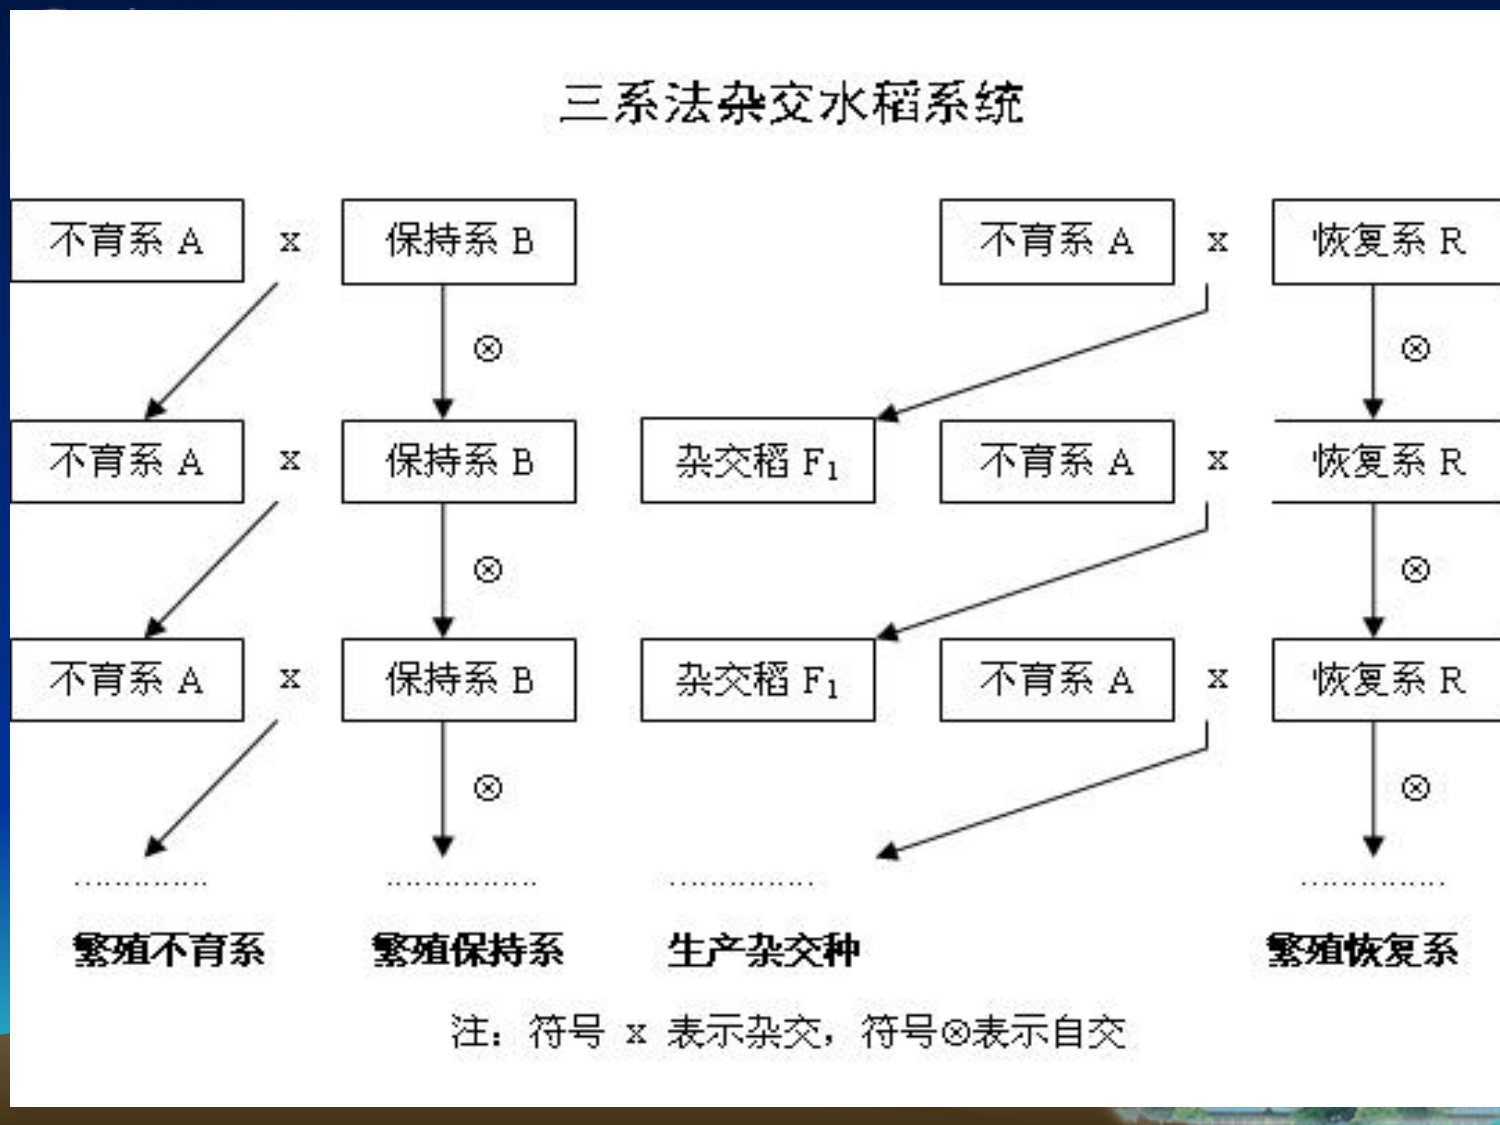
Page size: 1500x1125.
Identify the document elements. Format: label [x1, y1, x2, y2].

list [10, 10, 1500, 1107]
picture [17, 4, 1500, 10]
picture [17, 1107, 1500, 1125]
